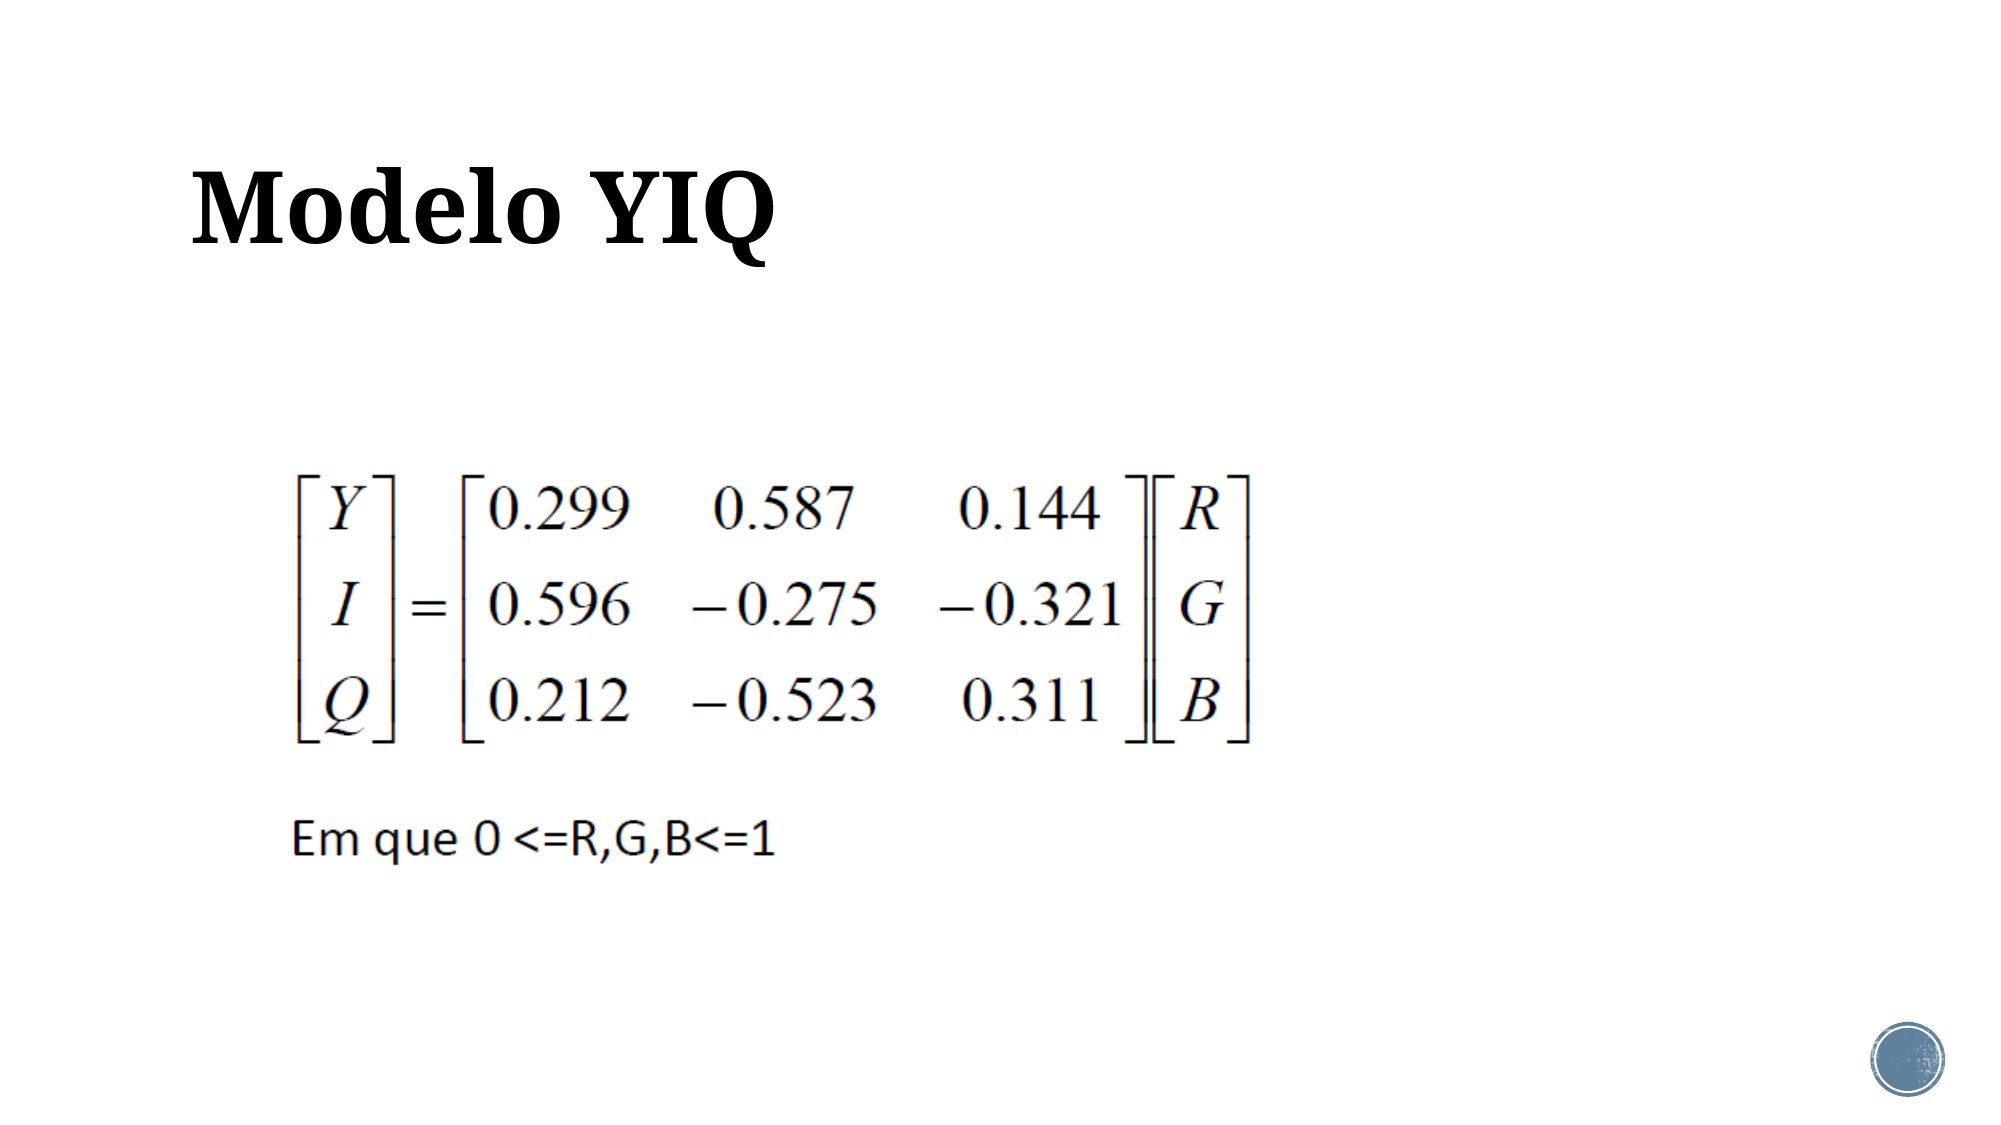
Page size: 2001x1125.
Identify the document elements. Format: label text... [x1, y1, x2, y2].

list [253, 454, 1288, 872]
title Modelo YIQ [175, 79, 1826, 344]
